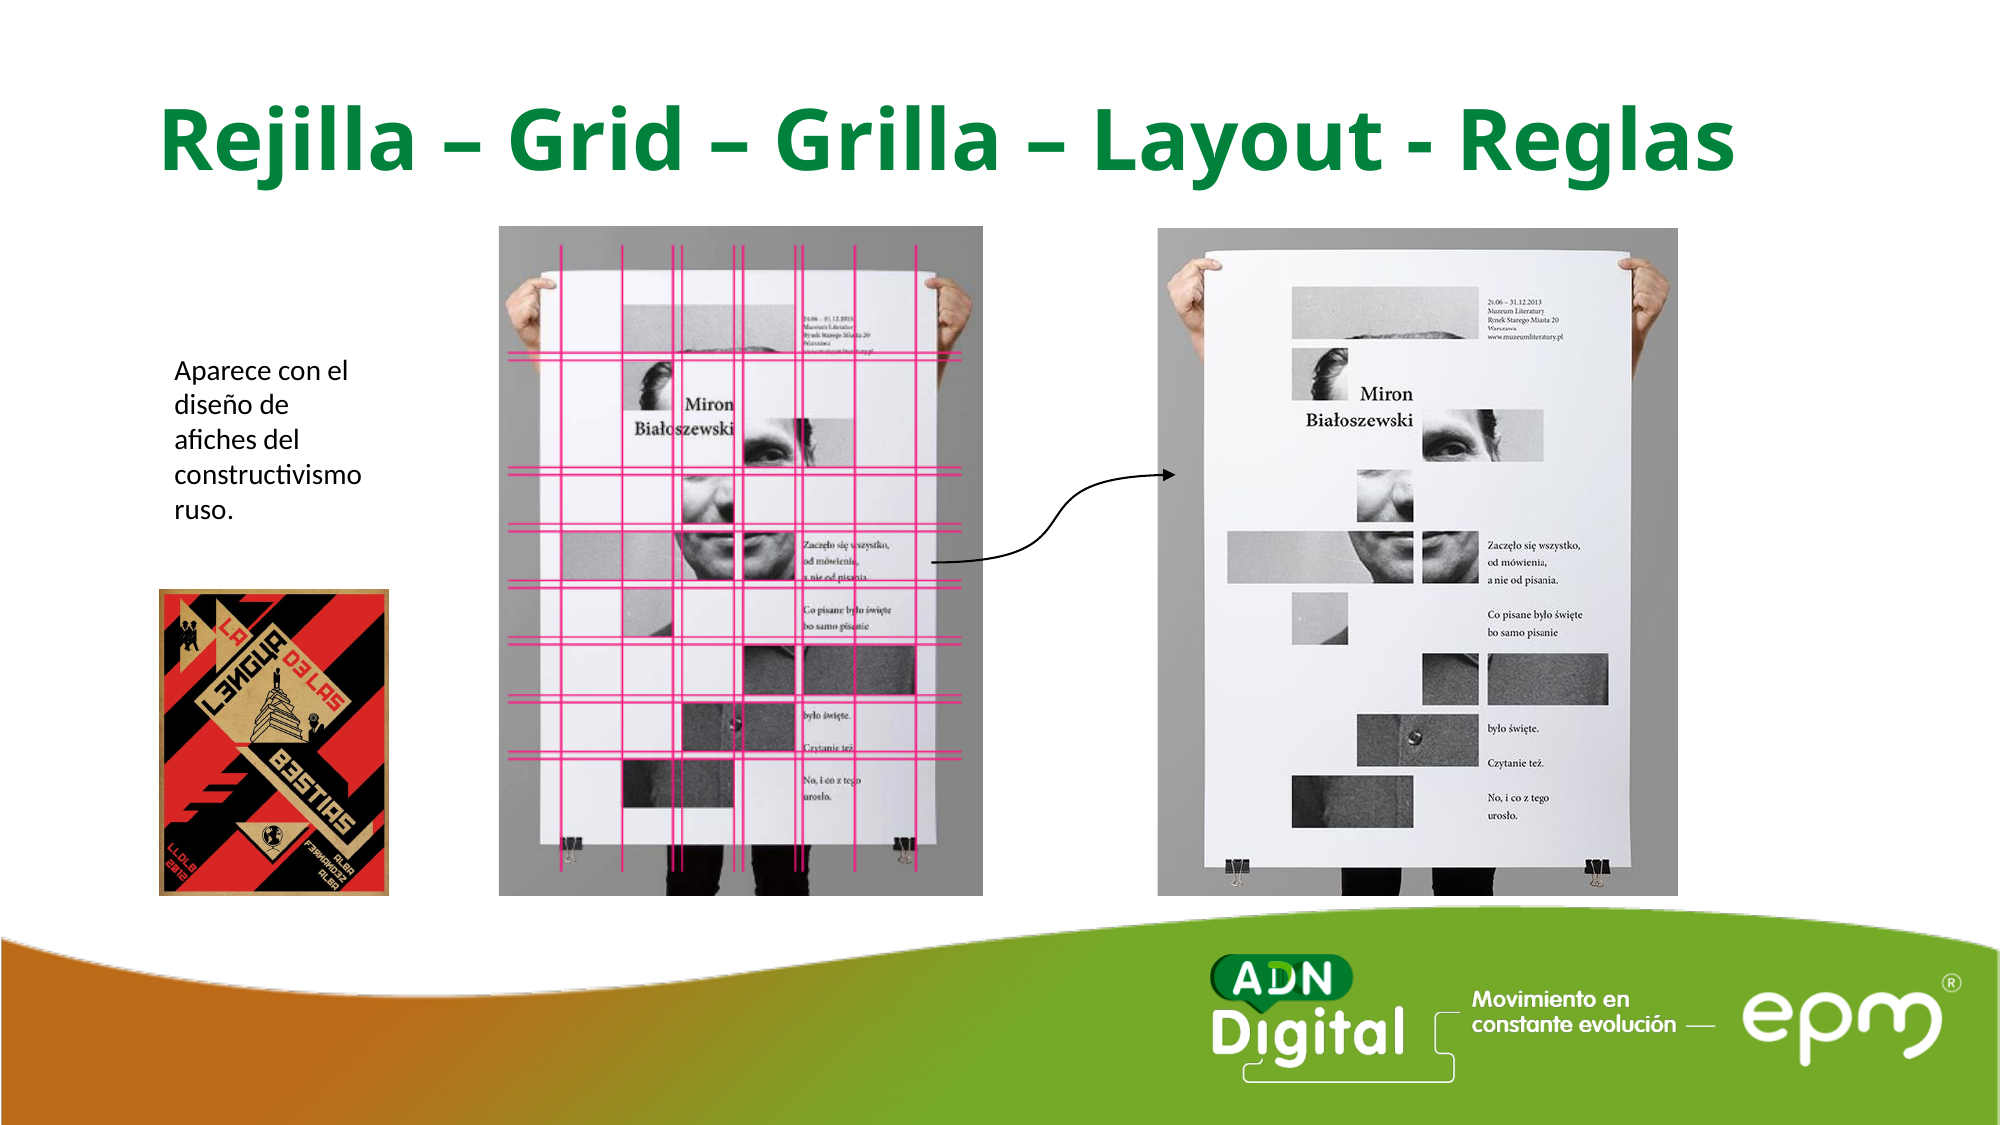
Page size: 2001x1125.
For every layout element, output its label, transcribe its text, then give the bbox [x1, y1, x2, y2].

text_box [931, 474, 1176, 563]
picture [1157, 227, 1678, 896]
text_box Rejilla – Grid – Grilla – Layout - Reglas [142, 77, 1912, 195]
text_box Aparece con el diseño de afiches del constructivismo ruso. [159, 343, 389, 533]
picture [498, 226, 983, 896]
picture [0, 904, 2000, 1125]
picture [159, 589, 389, 896]
